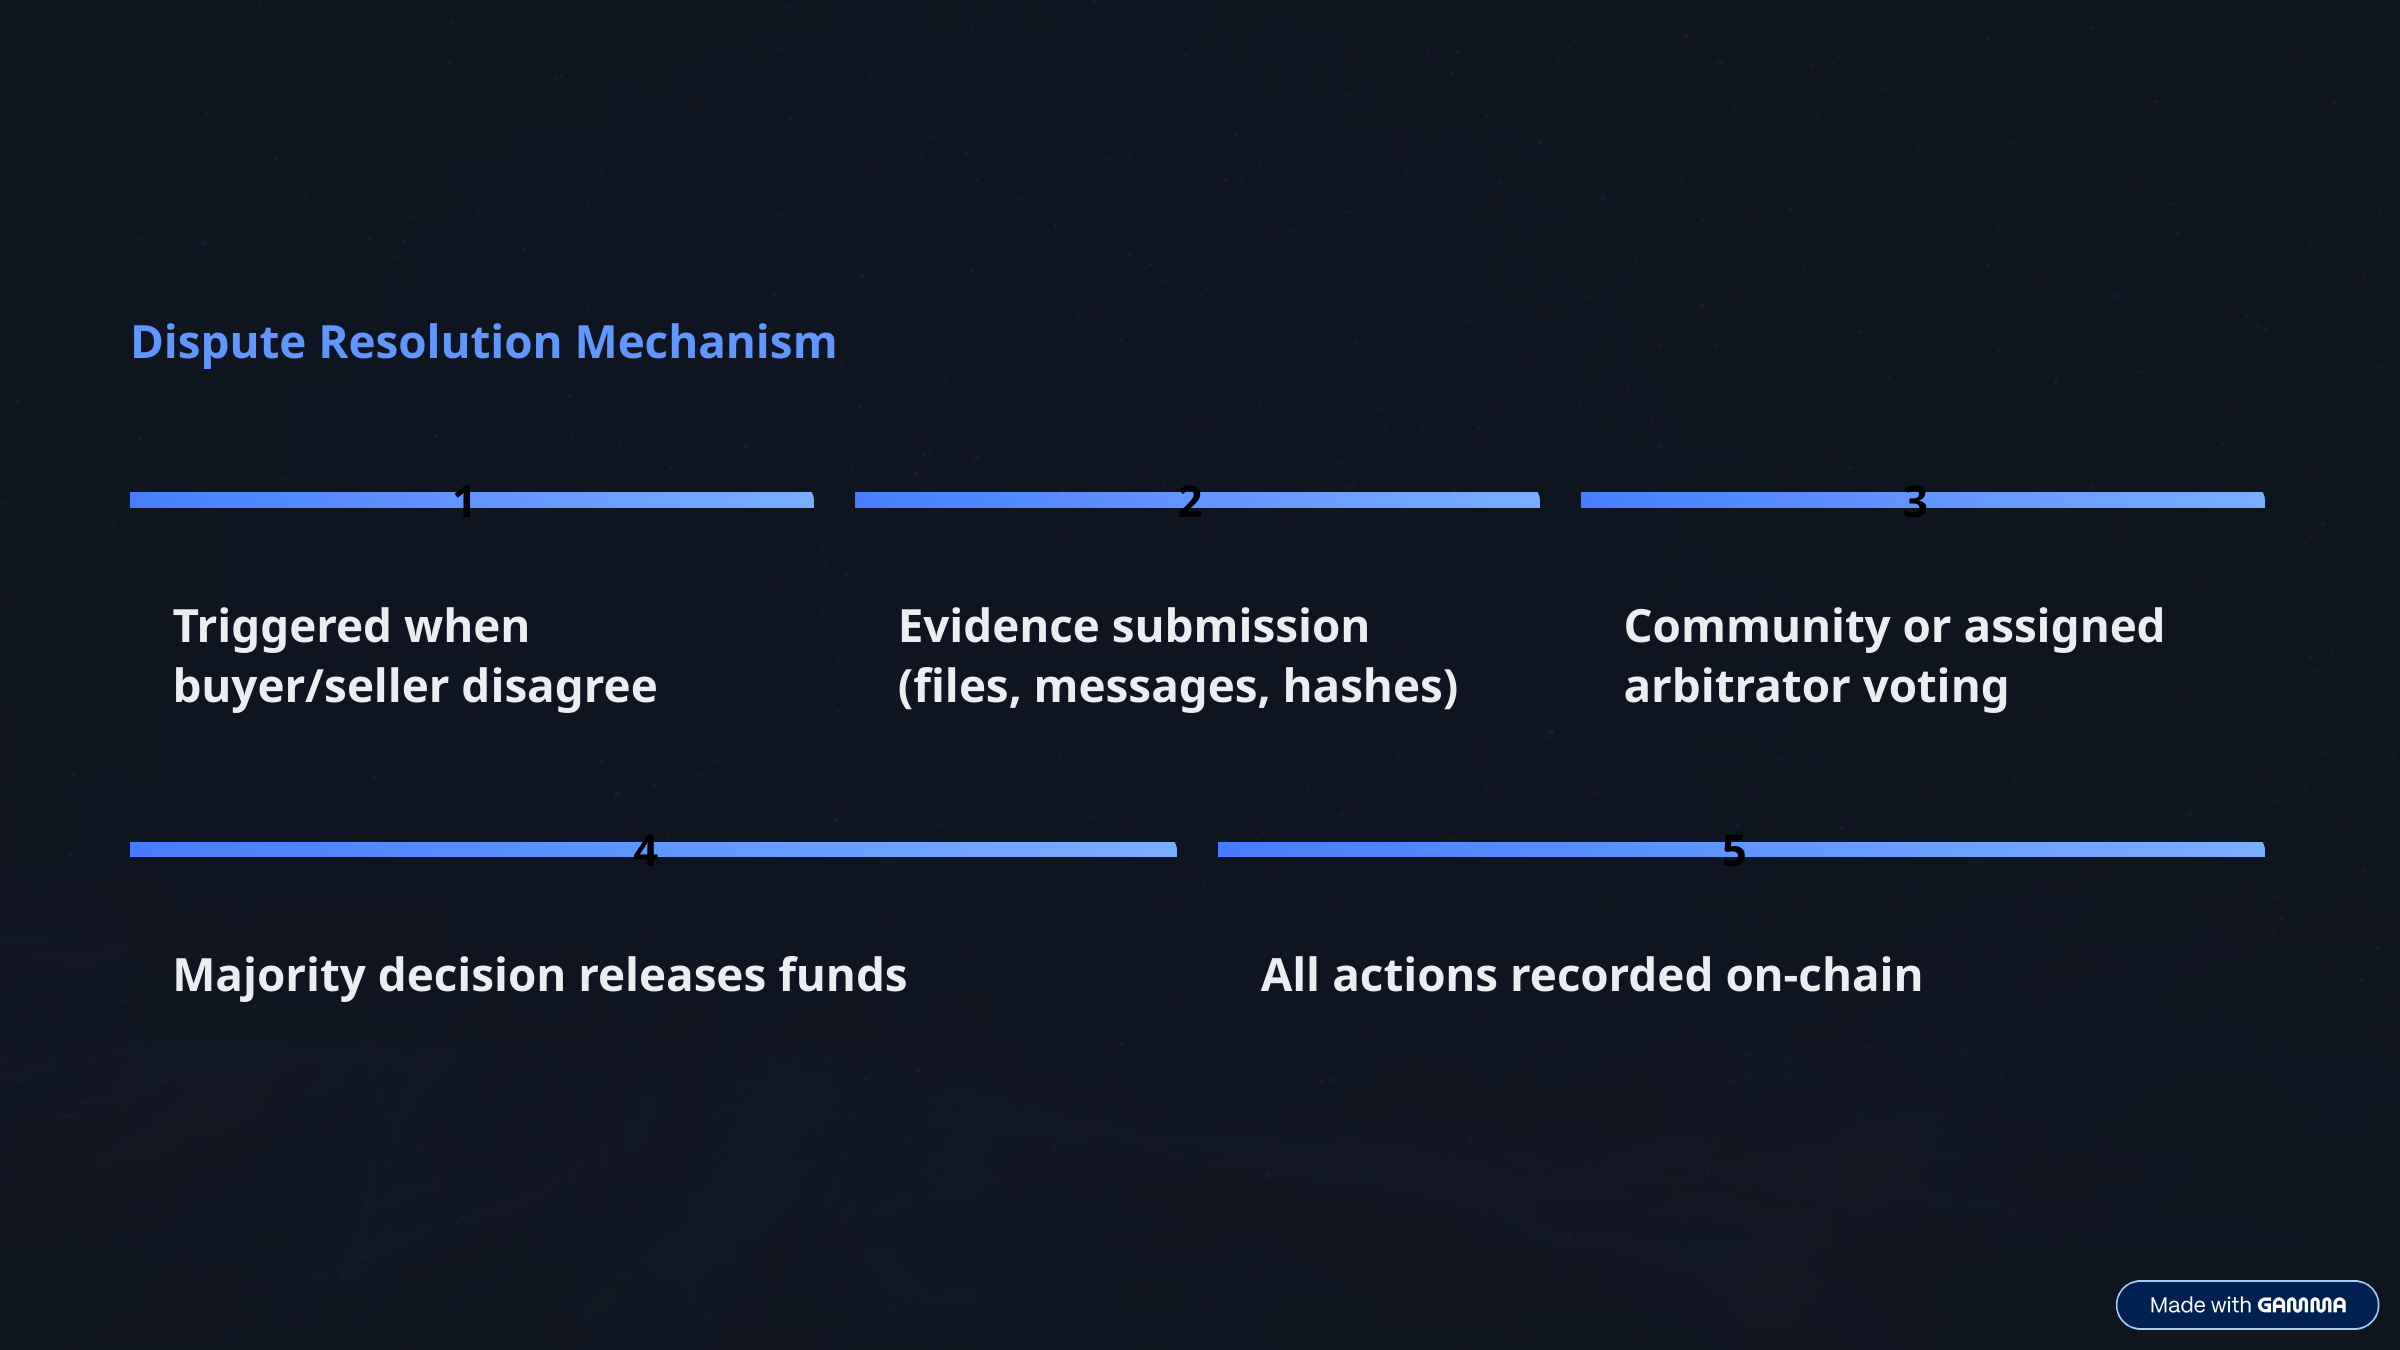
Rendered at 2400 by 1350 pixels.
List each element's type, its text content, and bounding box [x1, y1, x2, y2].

text_box Majority decision releases funds [172, 939, 915, 1001]
picture [130, 791, 1182, 903]
text_box All actions recorded on-chain [1260, 939, 1929, 1001]
text_box Community or assigned arbitrator voting [1623, 590, 2228, 712]
picture [2106, 1271, 2389, 1339]
text_box [1218, 863, 2270, 1043]
picture [855, 442, 1545, 554]
picture [1218, 791, 2270, 903]
text_box Dispute Resolution Mechanism [130, 307, 833, 368]
text_box [130, 513, 819, 755]
text_box Evidence submission (files, messages, hashes) [897, 590, 1502, 712]
text_box [130, 863, 1182, 1043]
picture [1581, 442, 2270, 554]
picture [130, 442, 819, 554]
text_box [855, 513, 1545, 755]
text_box [1581, 513, 2270, 755]
text_box Triggered when buyer/seller disagree [172, 590, 777, 712]
